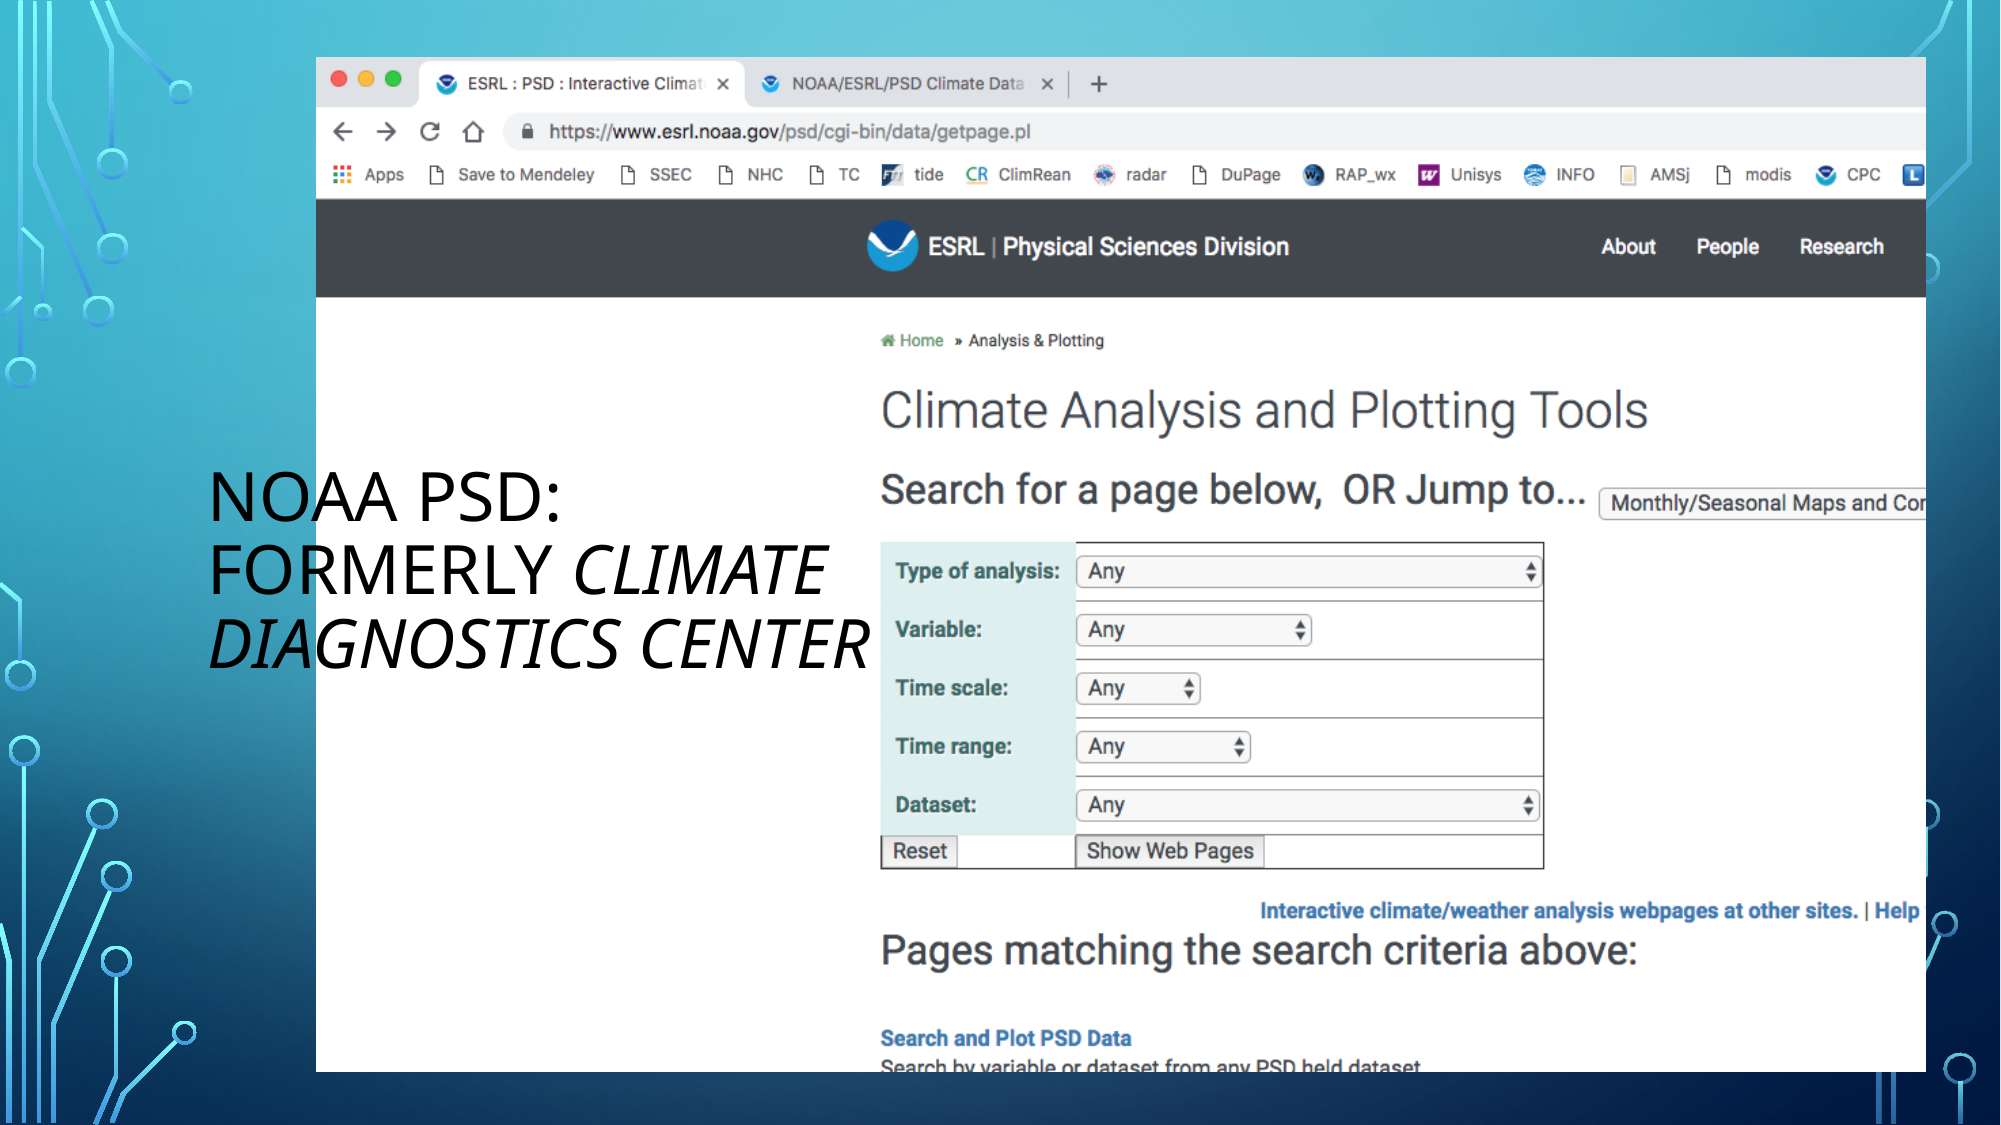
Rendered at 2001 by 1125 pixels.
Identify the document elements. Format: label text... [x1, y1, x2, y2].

picture [316, 57, 1926, 1072]
title NOAA PSD: formerly climate diagnostics center [192, 451, 316, 694]
